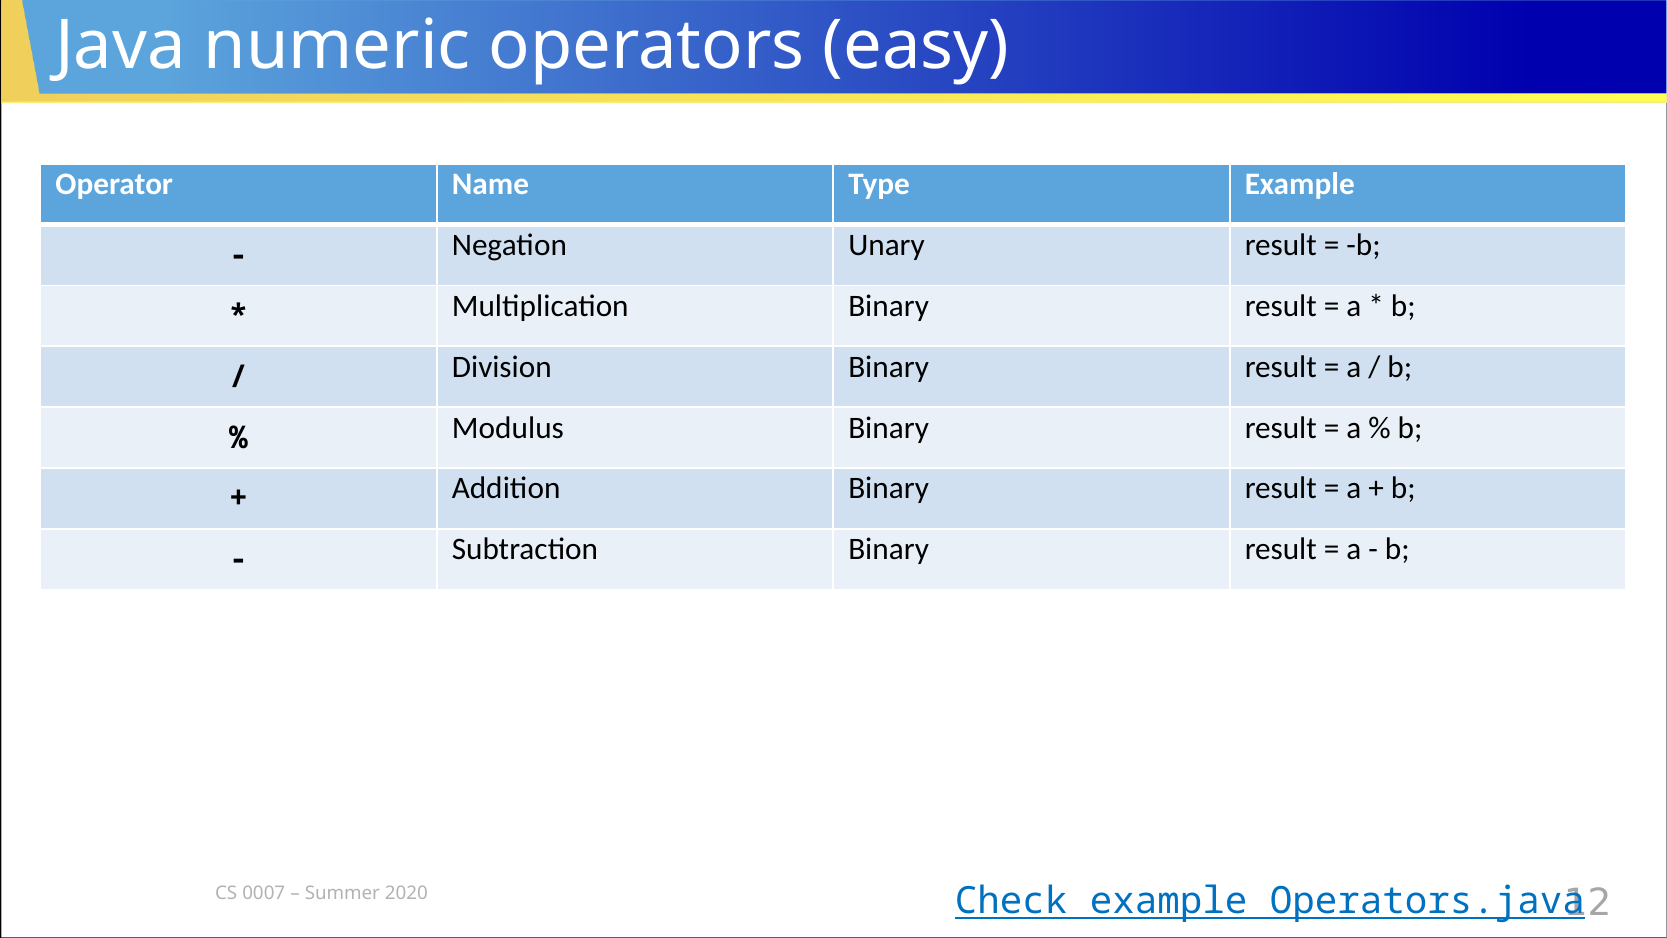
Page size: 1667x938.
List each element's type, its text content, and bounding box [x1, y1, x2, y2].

table_cell Binary [834, 530, 1229, 589]
table_cell result = -b; [1231, 227, 1625, 285]
table_cell Division [438, 347, 832, 406]
table_cell result = a - b; [1231, 530, 1625, 589]
table_cell - [41, 530, 436, 589]
table_cell % [41, 408, 436, 467]
table_cell Addition [438, 469, 832, 528]
footer CS 0007 – Summer 2020 [40, 868, 603, 919]
table_cell Unary [834, 227, 1229, 285]
table_cell result = a % b; [1231, 408, 1625, 467]
picture [0, 0, 1667, 938]
slide_number 12 [1600, 875, 1627, 926]
table_cell Binary [834, 286, 1229, 345]
table_cell Subtraction [438, 530, 832, 589]
title Java numeric operators (easy) [40, 0, 1650, 94]
table_cell result = a + b; [1231, 469, 1625, 528]
table_cell + [41, 469, 436, 528]
text_box Check example Operators.java [940, 868, 1600, 929]
table_header Name [438, 165, 832, 222]
table_cell Multiplication [438, 286, 832, 345]
table_cell Binary [834, 469, 1229, 528]
table_cell - [41, 227, 436, 285]
table_cell Binary [834, 408, 1229, 467]
table_header Type [834, 165, 1229, 222]
table_cell result = a / b; [1231, 347, 1625, 406]
table_cell result = a * b; [1231, 286, 1625, 345]
table_cell Binary [834, 347, 1229, 406]
table_cell / [41, 347, 436, 406]
table_cell Negation [438, 227, 832, 285]
table_header Example [1231, 165, 1625, 222]
table_cell Modulus [438, 408, 832, 467]
table_cell * [41, 286, 436, 345]
table_header Operator [41, 165, 436, 222]
